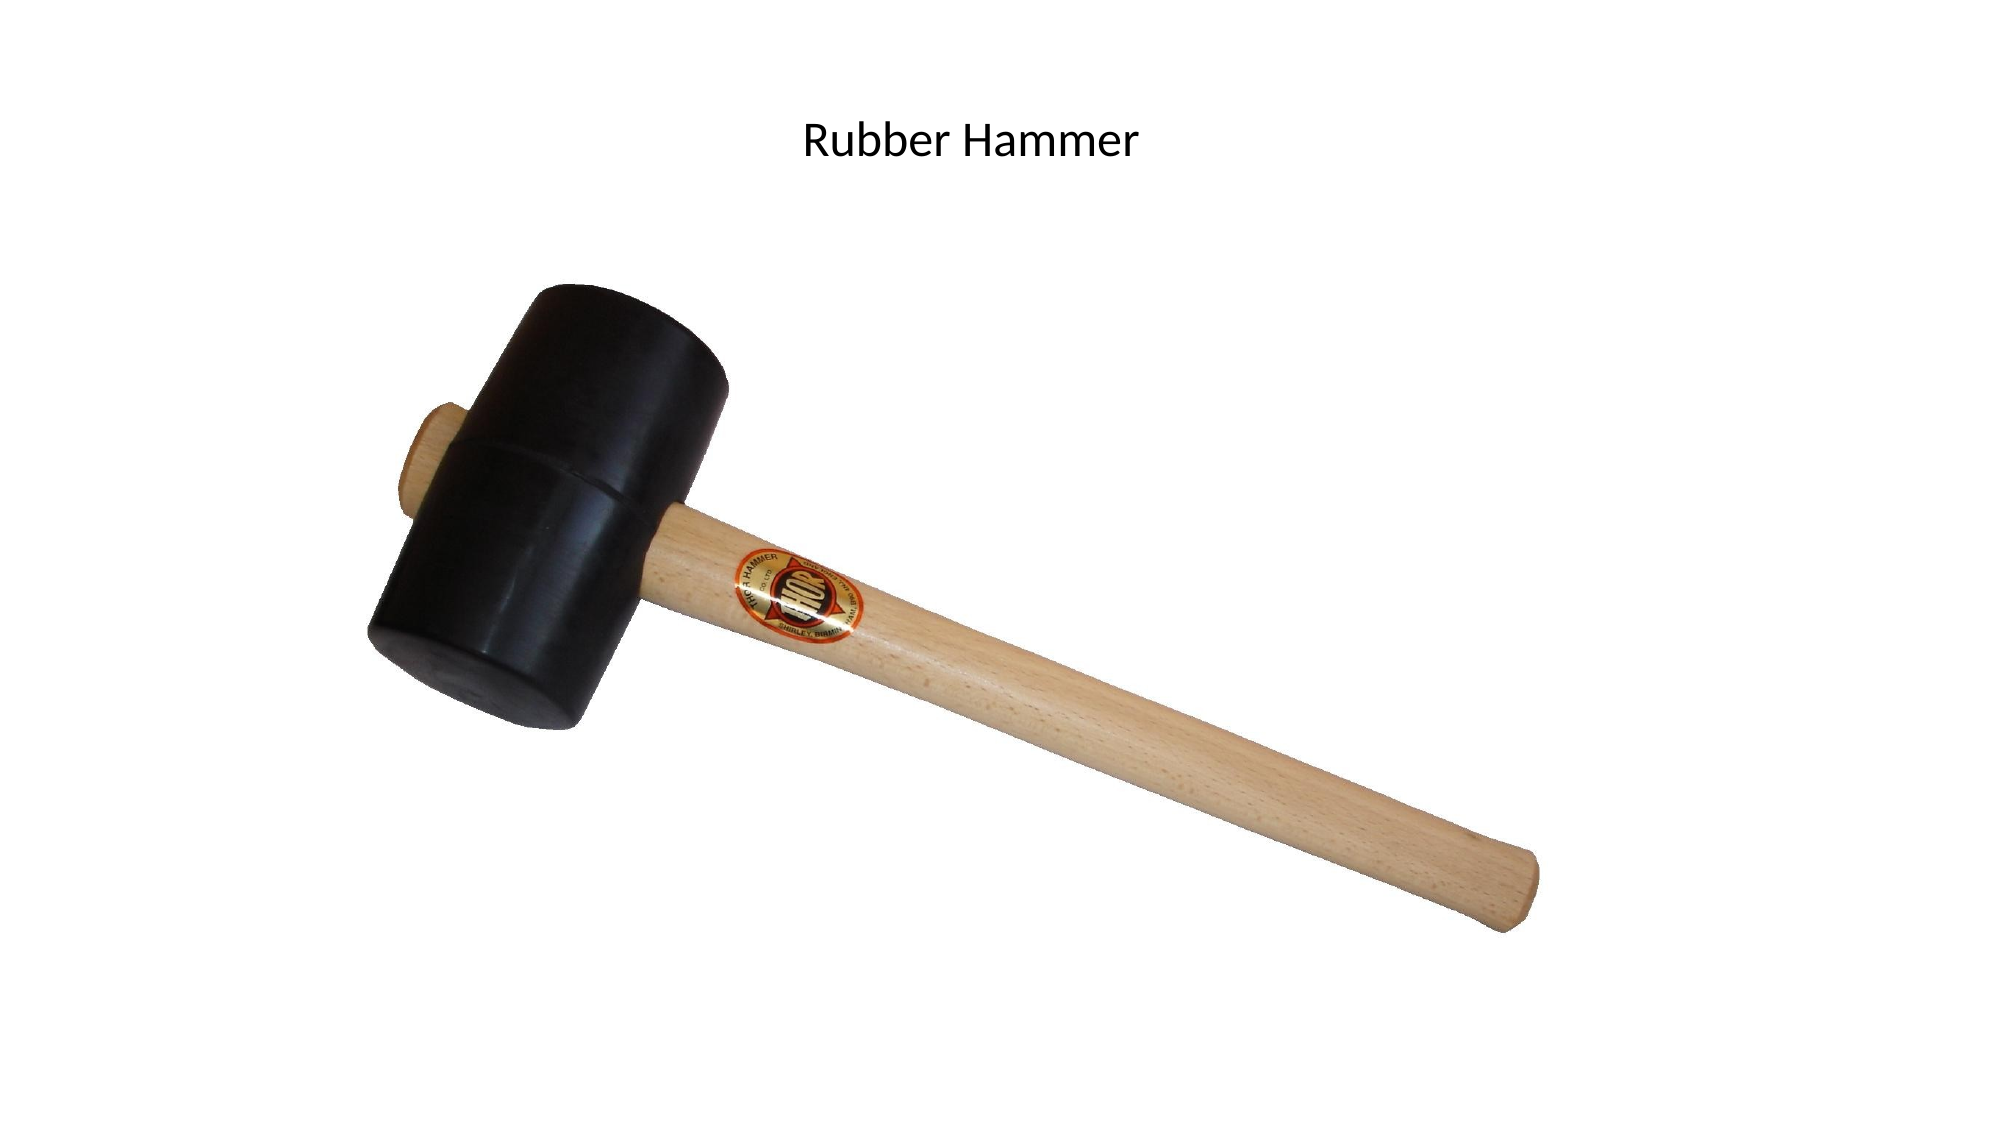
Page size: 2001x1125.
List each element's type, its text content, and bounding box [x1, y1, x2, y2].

picture [301, 237, 1595, 986]
subtitle Rubber Hammer [221, 105, 1722, 209]
